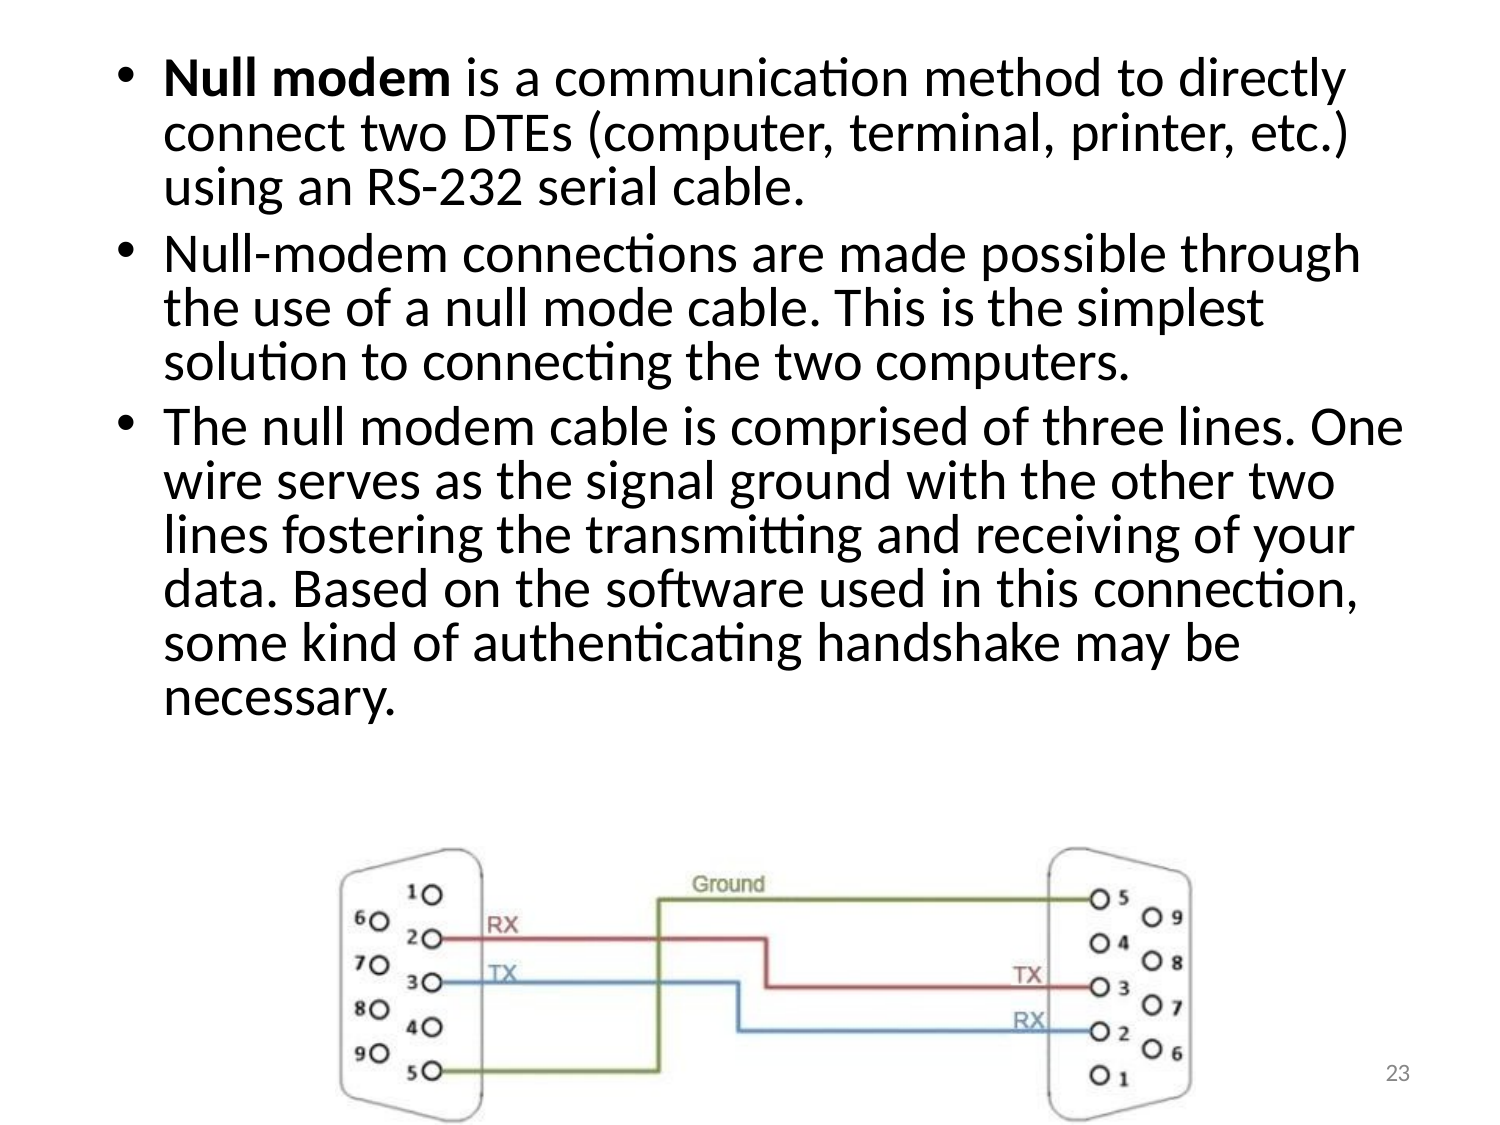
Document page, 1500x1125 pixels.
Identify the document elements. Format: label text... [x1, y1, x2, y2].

slide_number 23 [1379, 1060, 1420, 1125]
text_box Null modem is a communication method to directly connect two DTEs (computer, terminal, printer, etc.) using an RS-232 serial cable. Null-modem connections are made possible through the use of a null mode cable. This is the simplest solution to connecting the two computers. The null modem cable is comprised of three lines. One wire serves as the signal ground with the other two lines fostering the transmitting and receiving of your data. Based on the software used in this connection, some kind of authenticating handshake may be necessary. [114, 37, 1417, 726]
picture [335, 846, 1196, 1125]
